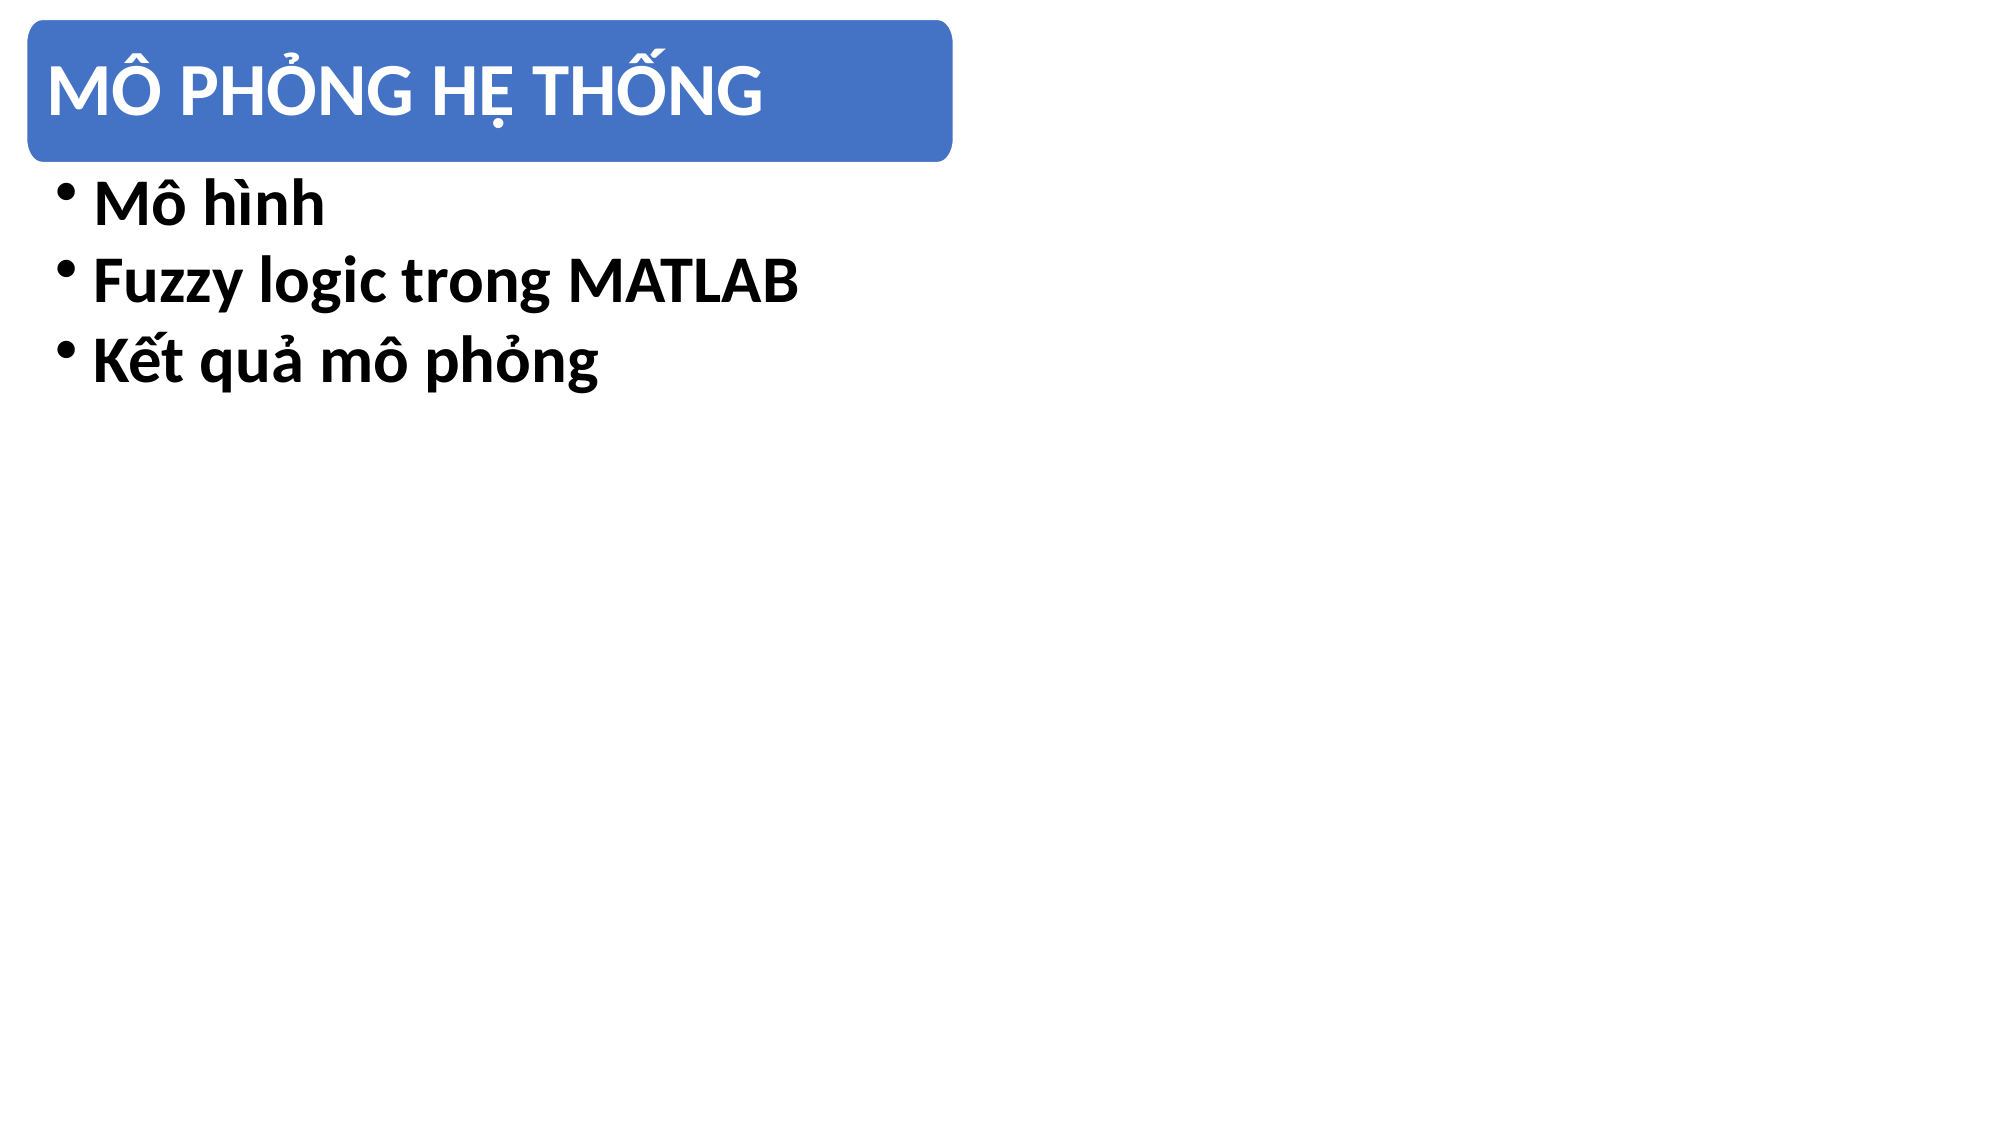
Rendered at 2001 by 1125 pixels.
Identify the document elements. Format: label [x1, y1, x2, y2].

text_box [26, 19, 954, 433]
